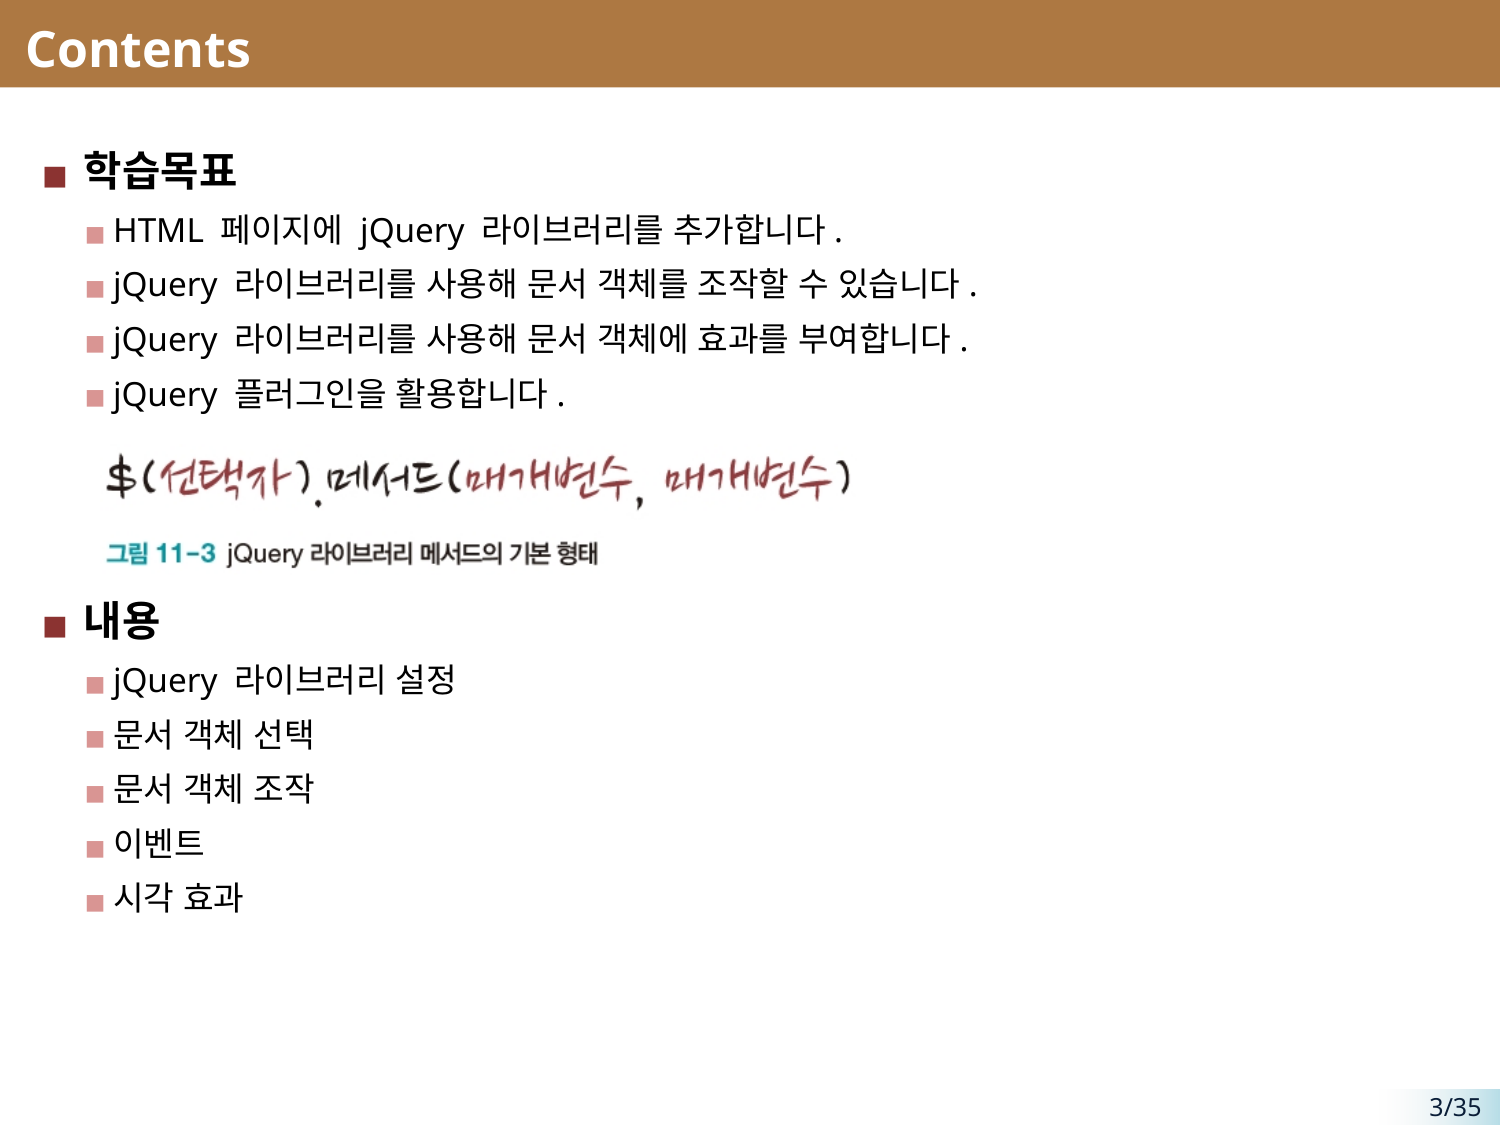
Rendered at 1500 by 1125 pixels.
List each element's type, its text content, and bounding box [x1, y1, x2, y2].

list 학습목표 HTML 페이지에 jQuery 라이브러리를 추가합니다. jQuery 라이브러리를 사용해 문서 객체를 조작할 수 있습니다. jQuery 라이브러리를 사용해 문서 객체에 효과를 부여합니다. jQuery 플러그인을 활용합니다. 내용 jQuery 라이브러리 설정 문서 객체 선택 문서 객체 조작 이벤트 시각 효과 [10, 126, 1481, 1057]
picture [100, 444, 857, 575]
title Contents [10, 8, 1288, 87]
